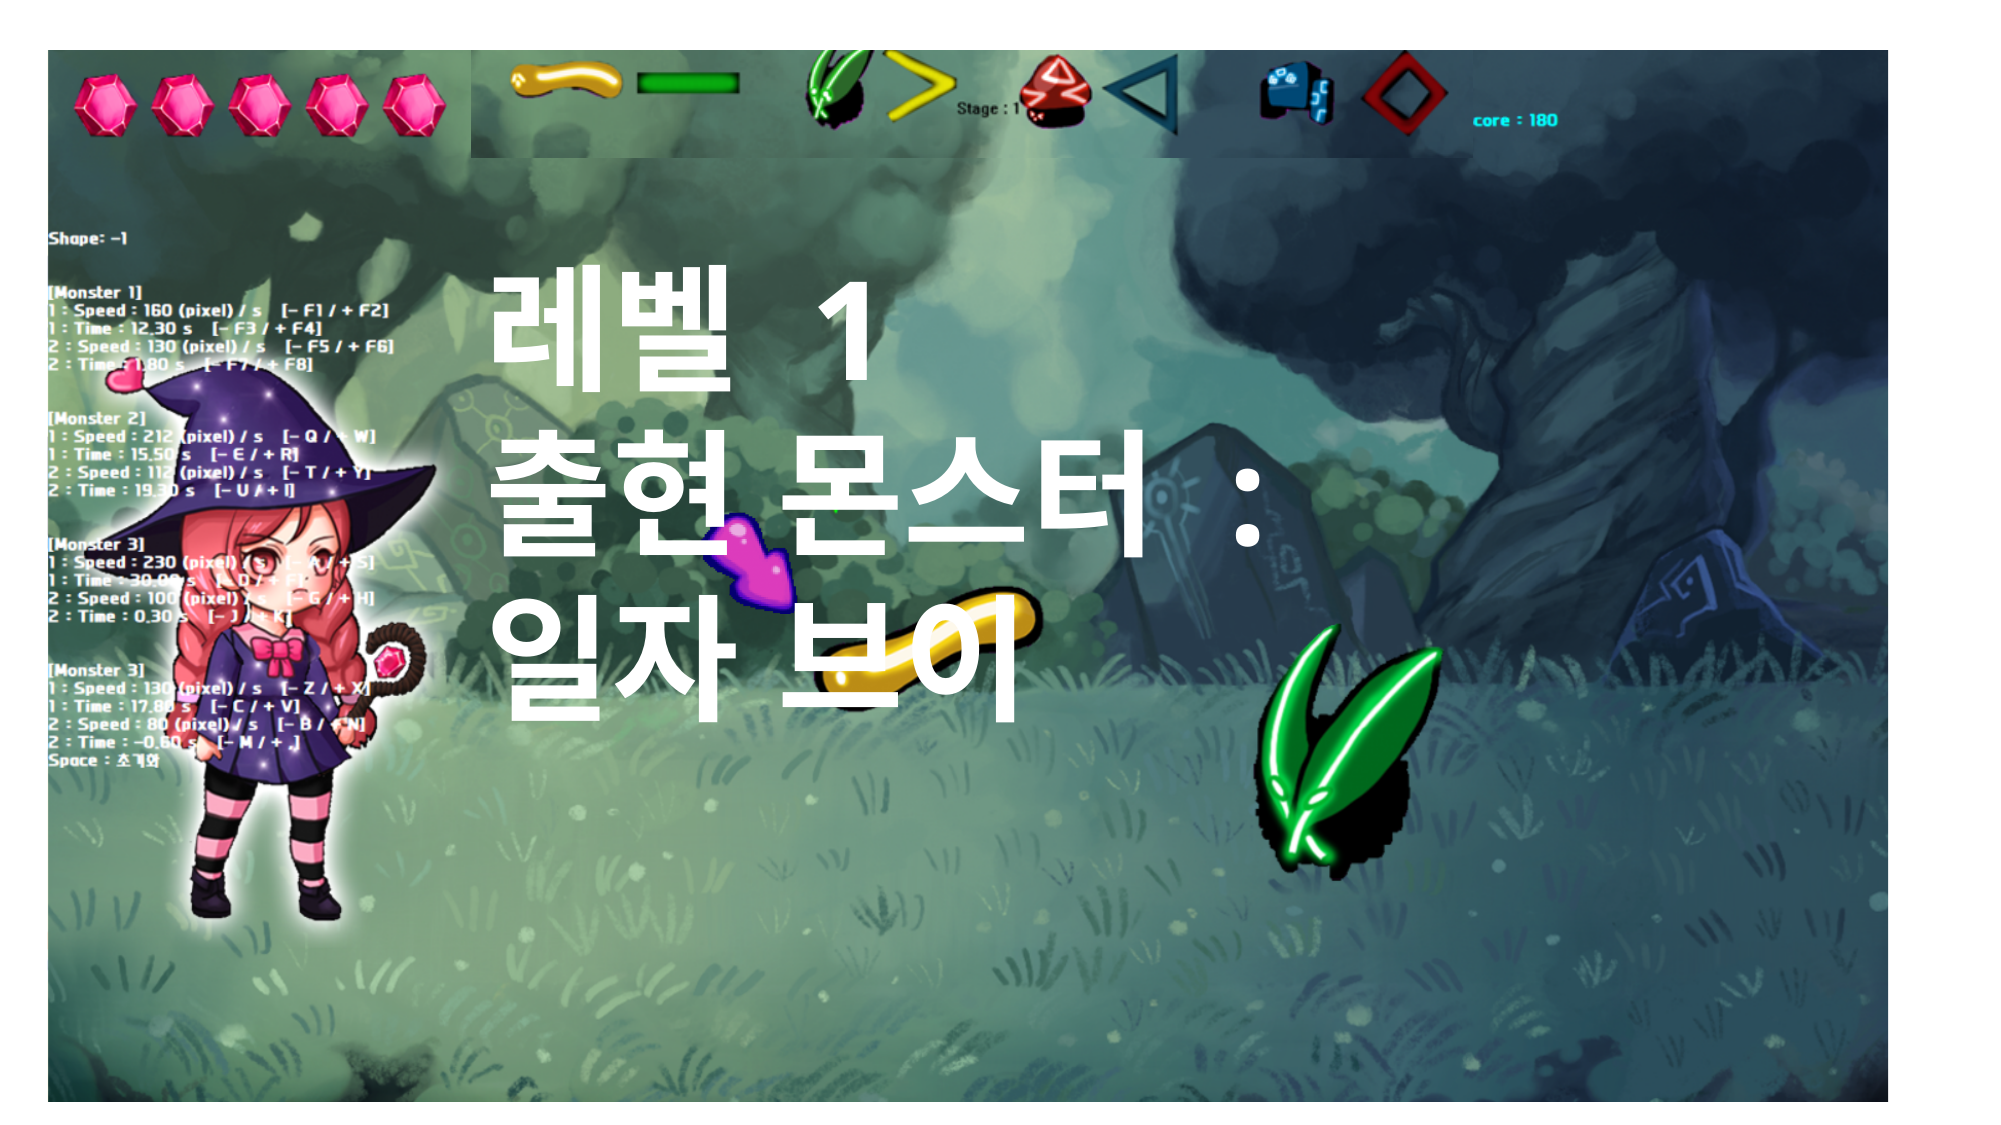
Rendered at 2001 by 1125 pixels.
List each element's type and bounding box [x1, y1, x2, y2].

picture [47, 50, 1889, 1102]
